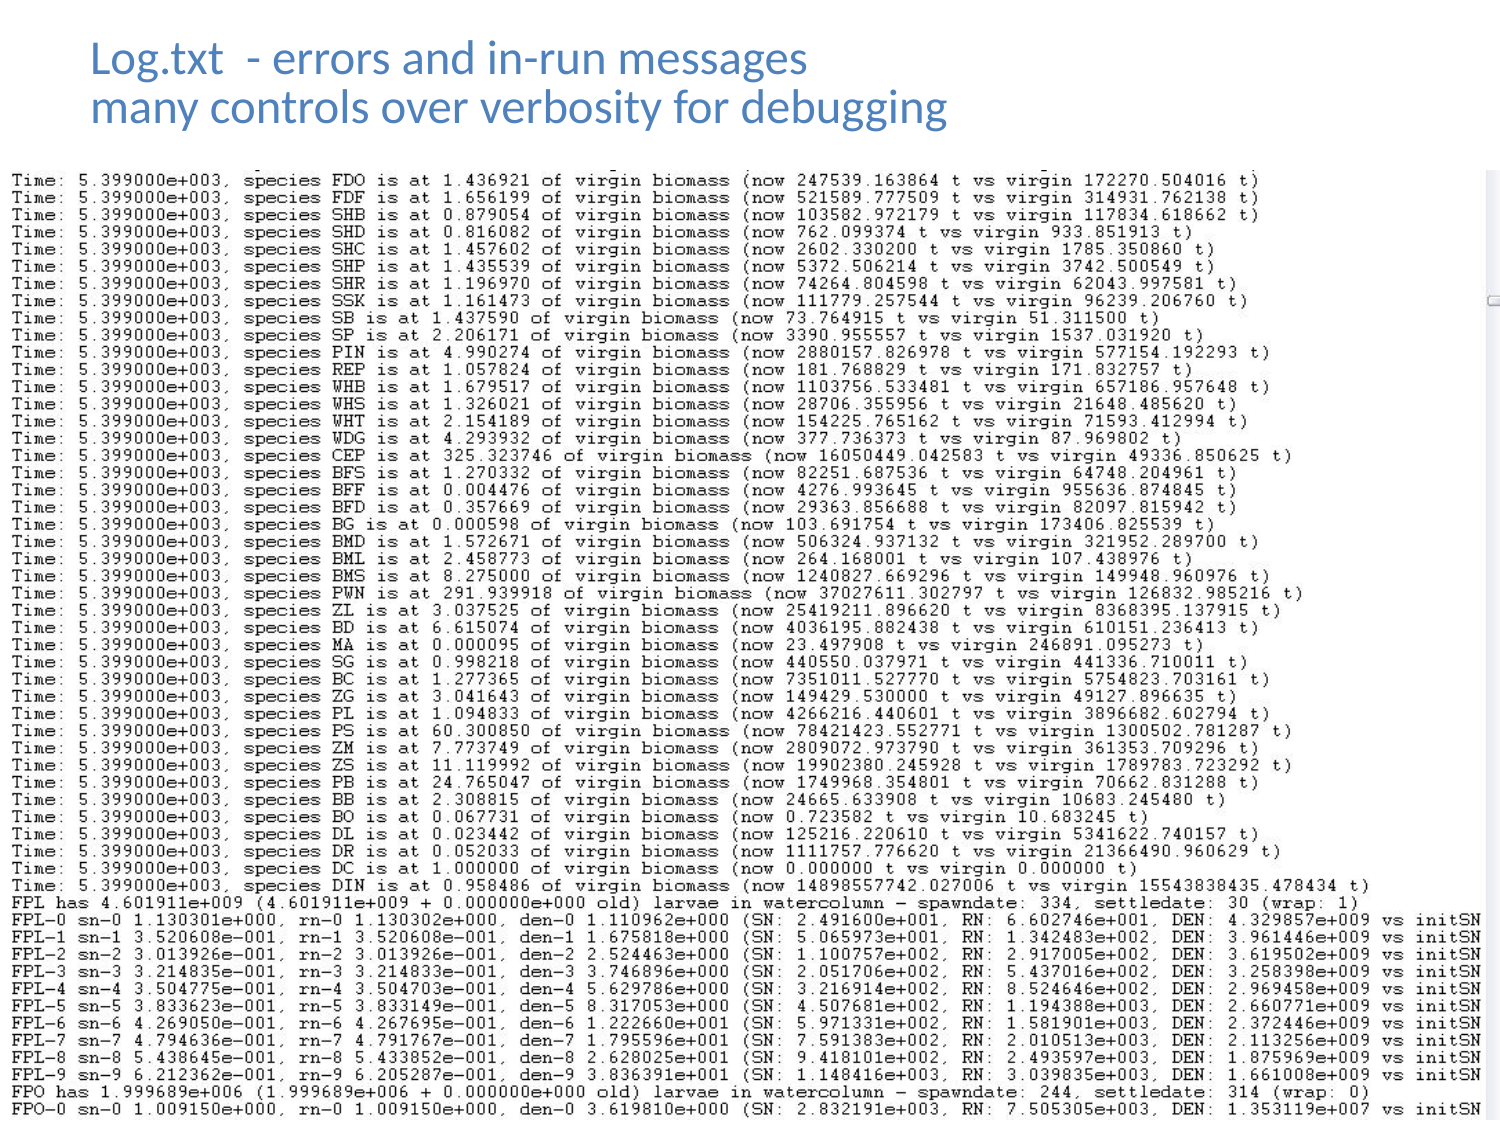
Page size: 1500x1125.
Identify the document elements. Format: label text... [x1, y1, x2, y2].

title Log.txt - errors and in-run messages many controls over verbosity for debugging [75, 30, 1425, 144]
picture [0, 170, 1500, 1120]
